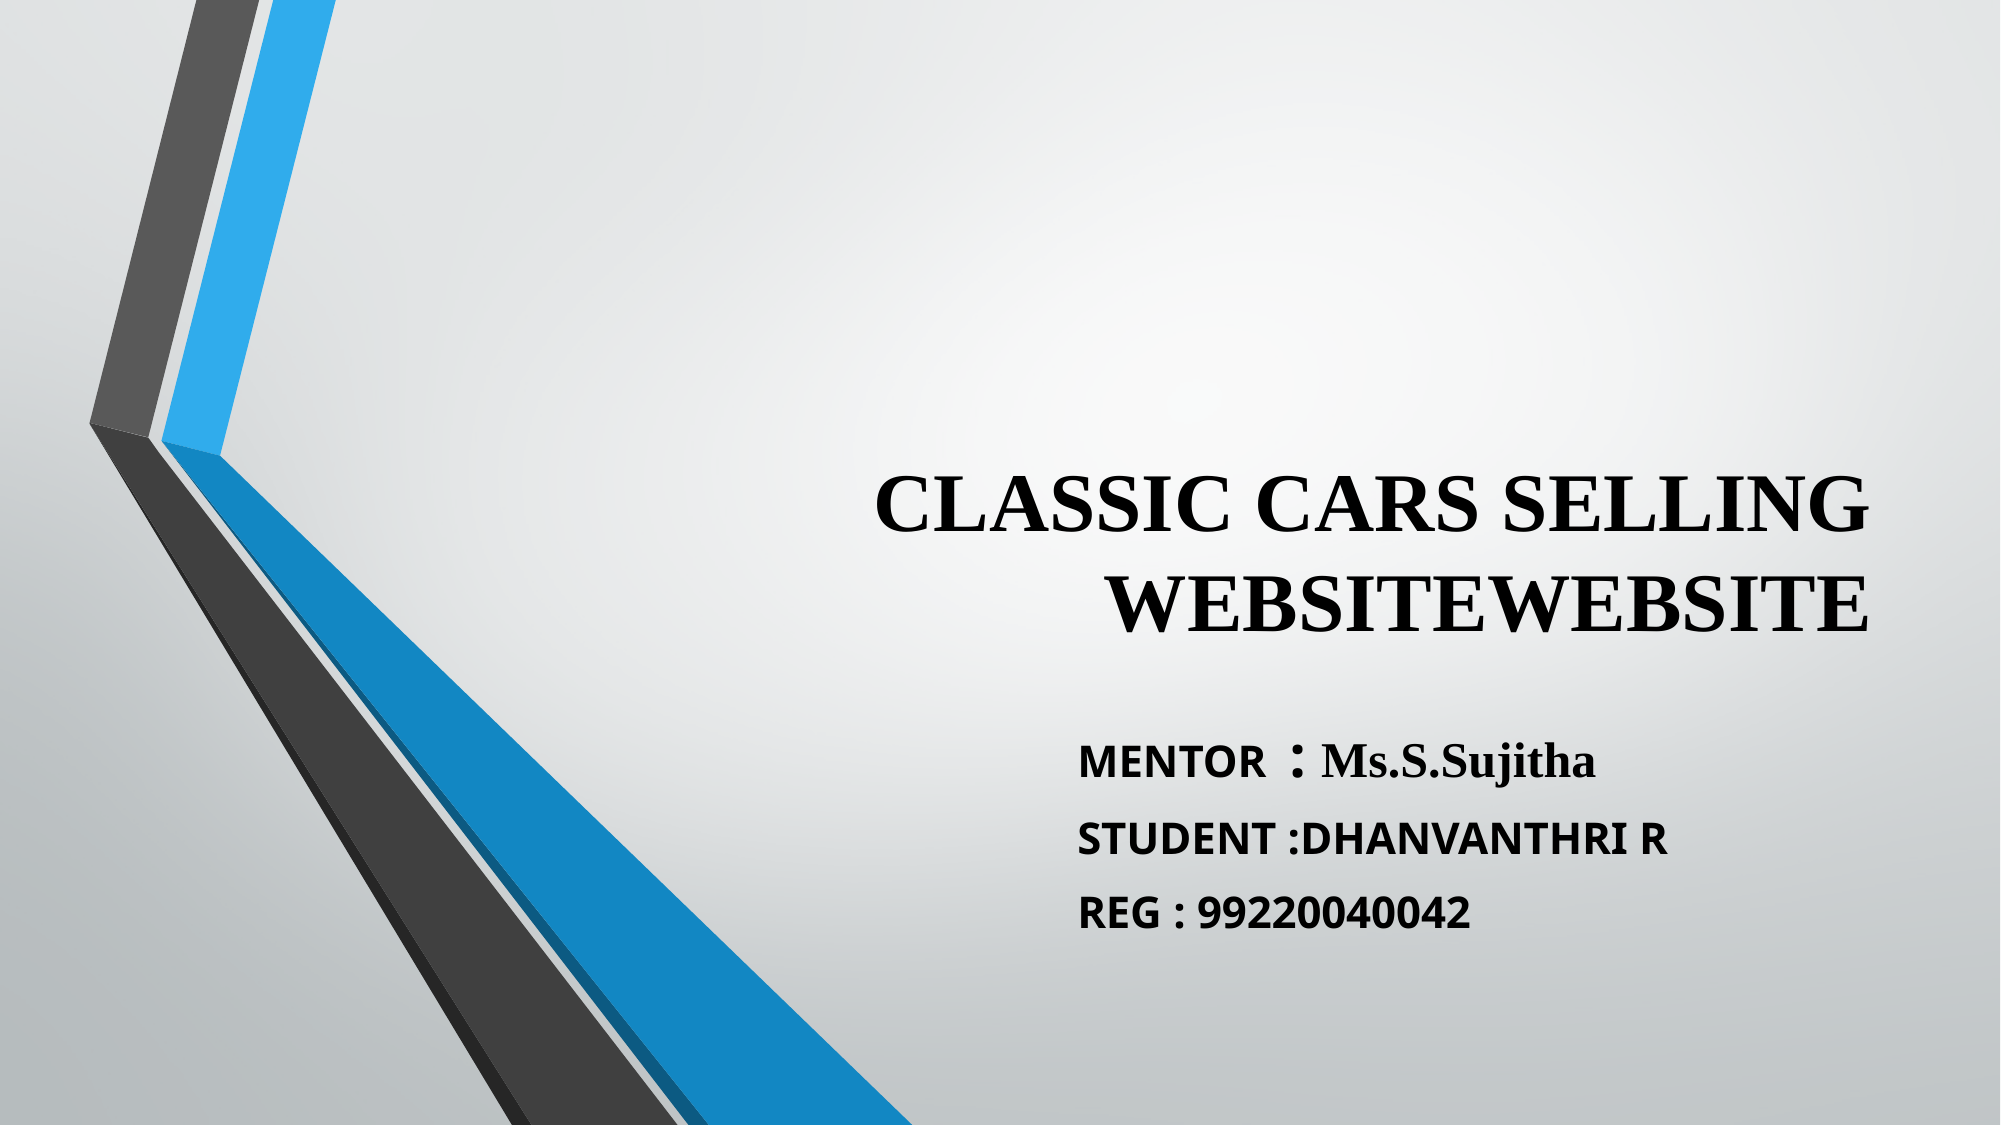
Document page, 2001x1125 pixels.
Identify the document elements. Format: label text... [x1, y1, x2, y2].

subtitle MENTOR : Ms.S.Sujitha STUDENT :DHANVANTHRI R REG : 99220040042 [1062, 712, 1935, 979]
title CLASSIC CARS SELLING WEBSITEWEBSITE [480, 226, 1887, 656]
